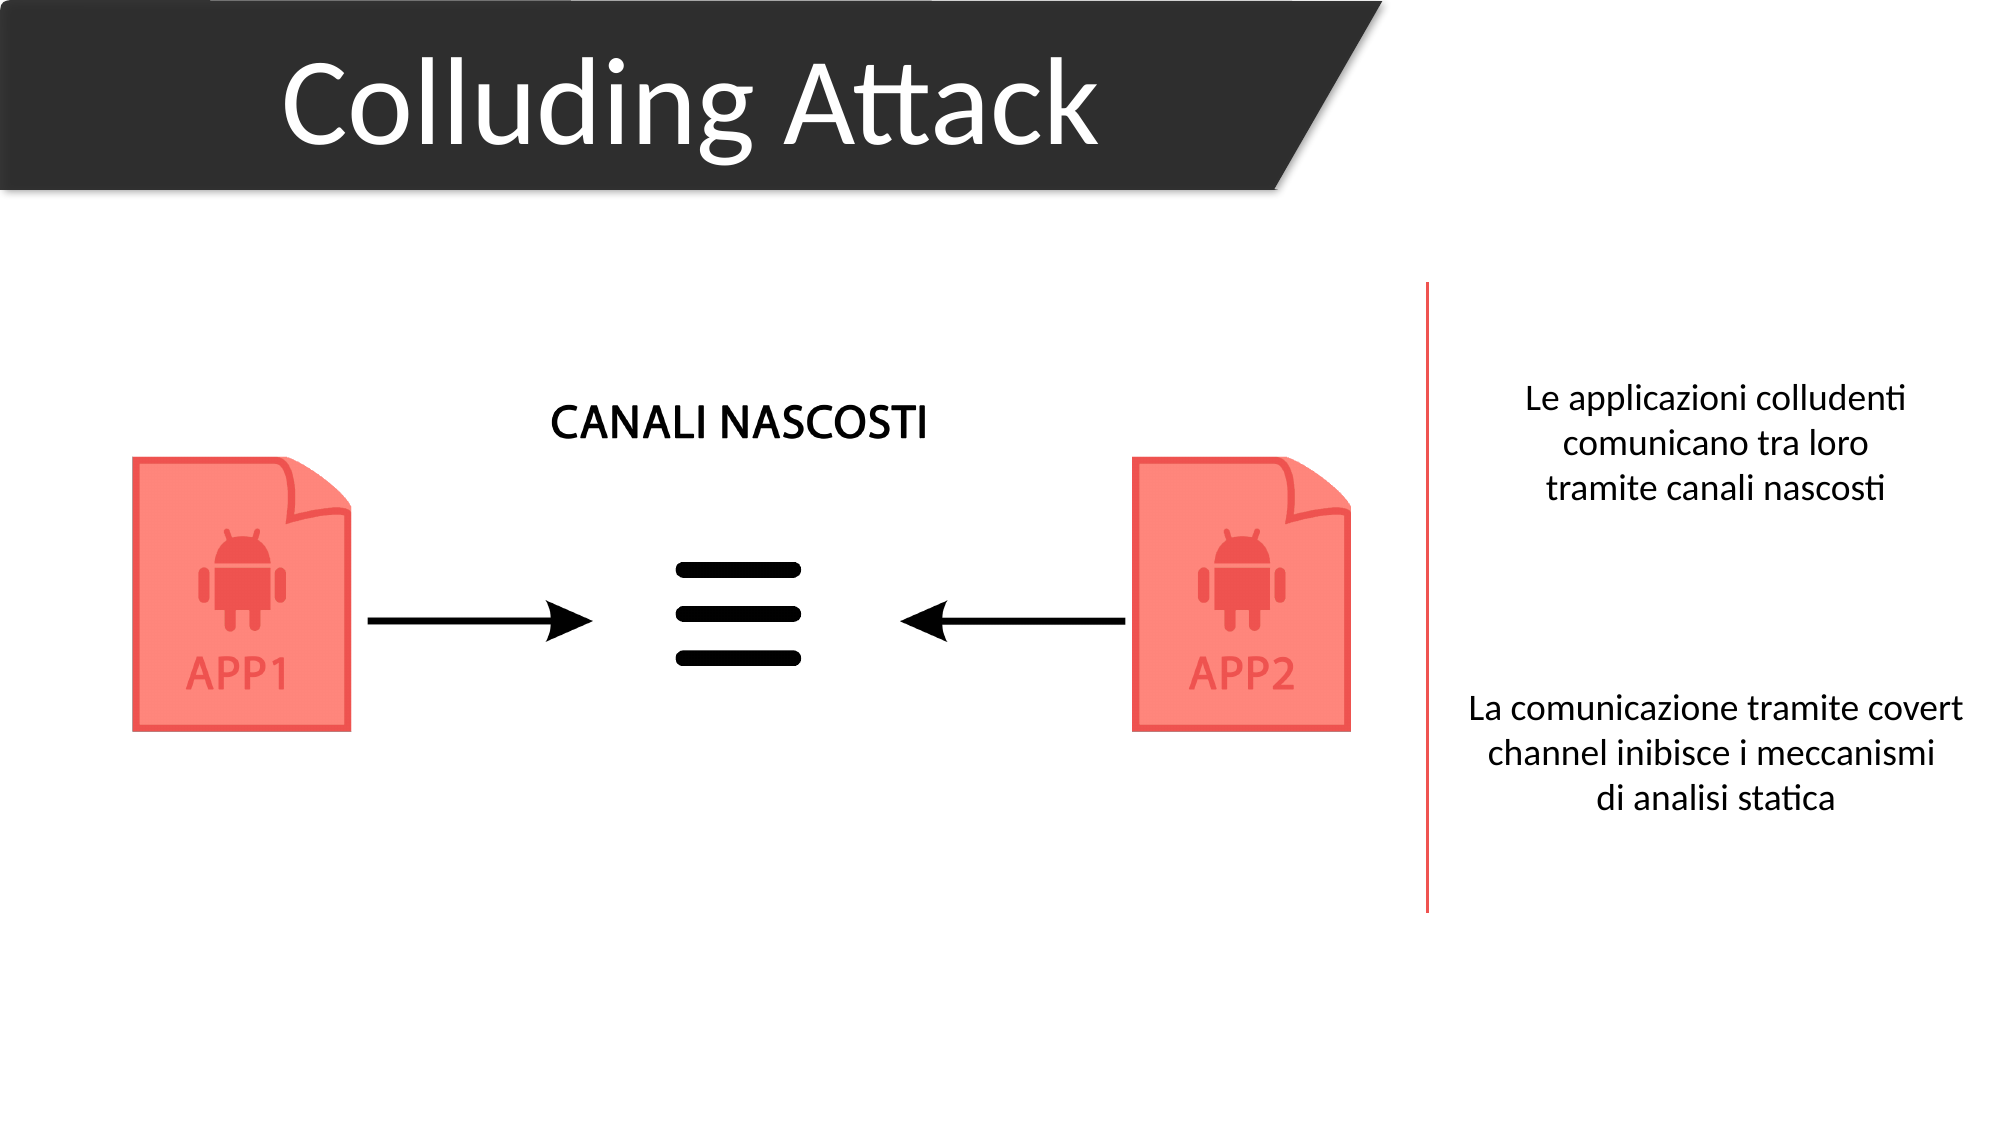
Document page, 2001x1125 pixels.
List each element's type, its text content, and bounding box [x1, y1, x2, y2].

text_box Le applicazioni colludenti comunicano tra loro tramite canali nascosti [1510, 365, 1922, 561]
picture [92, 320, 1383, 805]
text_box Colluding Attack [0, 0, 1385, 191]
text_box La comunicazione tramite covert channel inibisce i meccanismi di analisi statica [1453, 675, 1979, 825]
